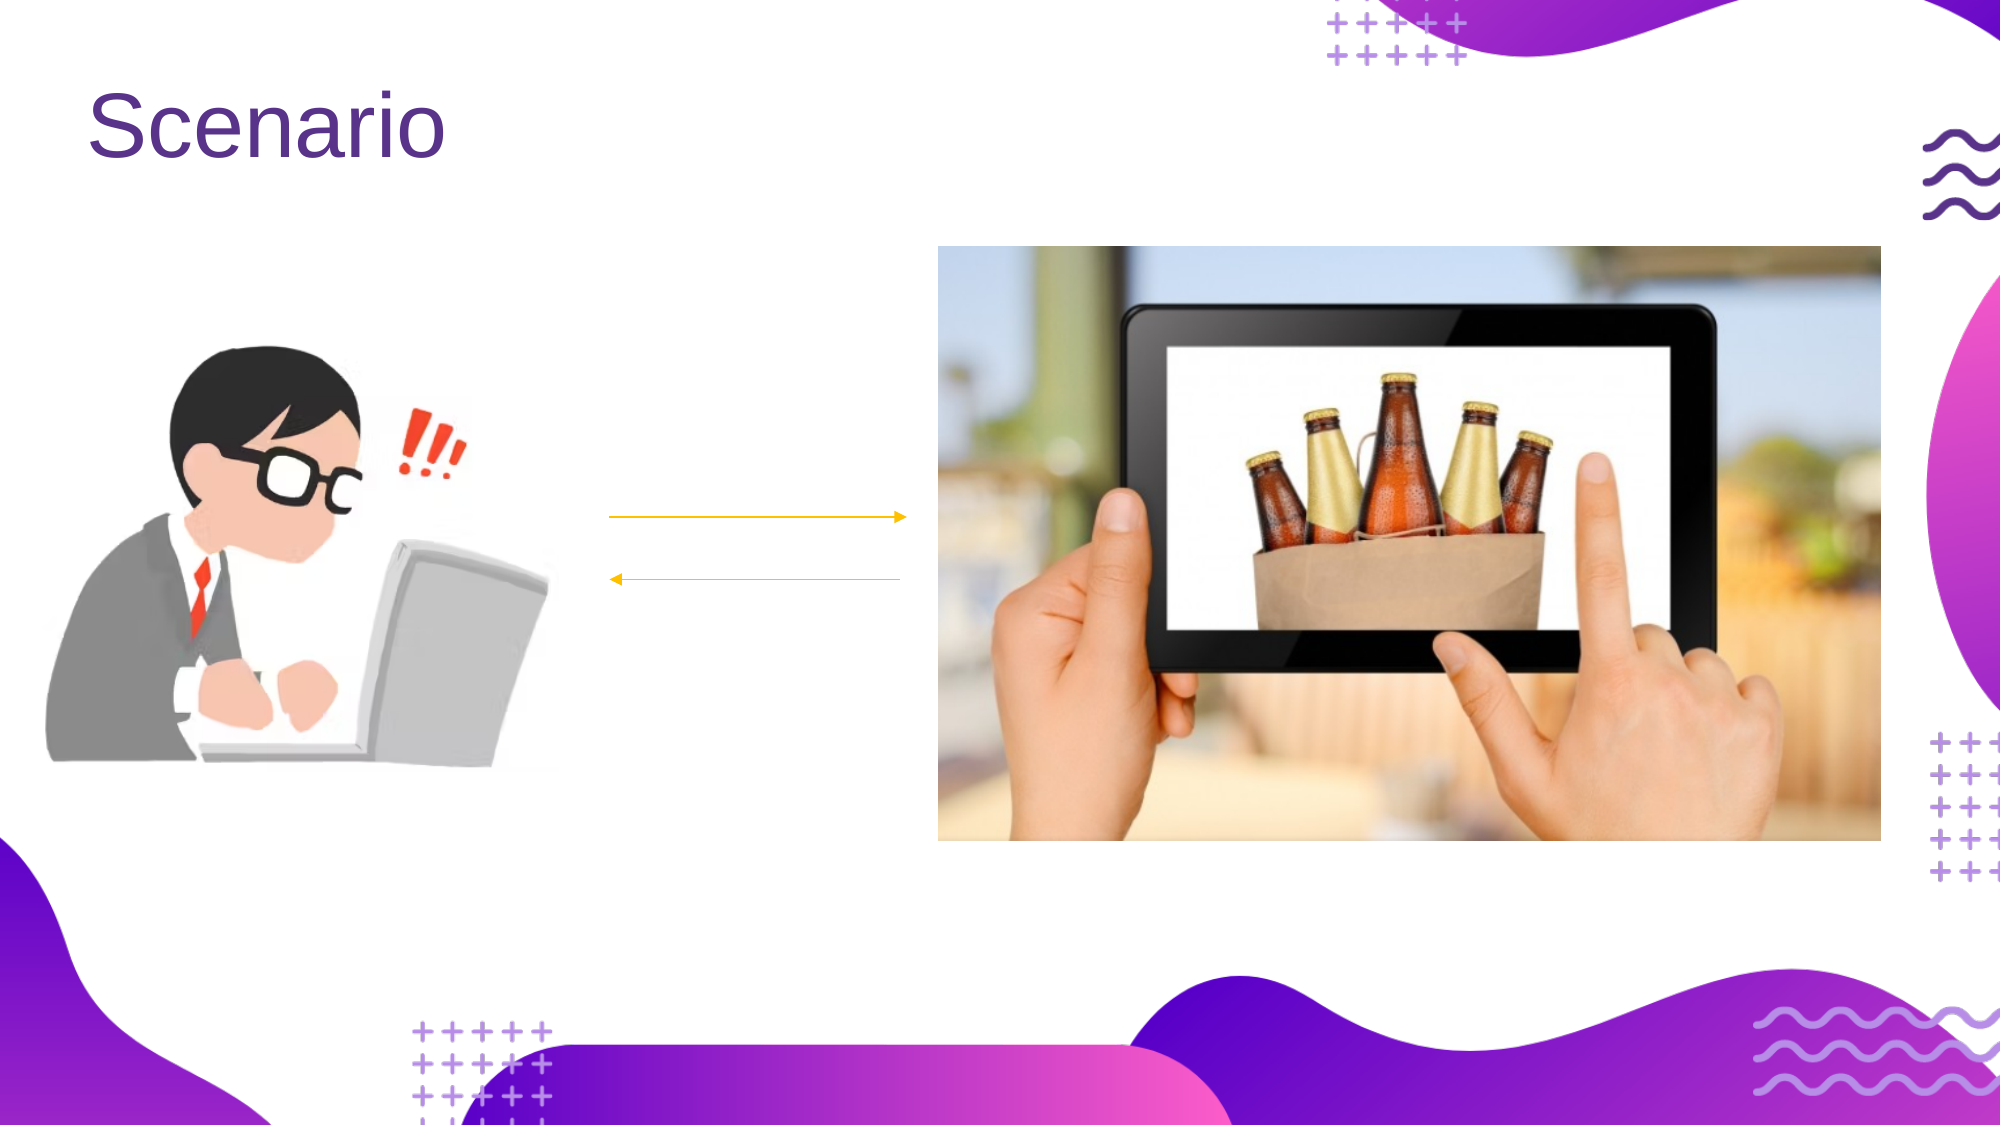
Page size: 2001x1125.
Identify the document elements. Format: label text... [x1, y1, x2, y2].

picture [0, 0, 2000, 1125]
title Scenario [70, 47, 1911, 209]
